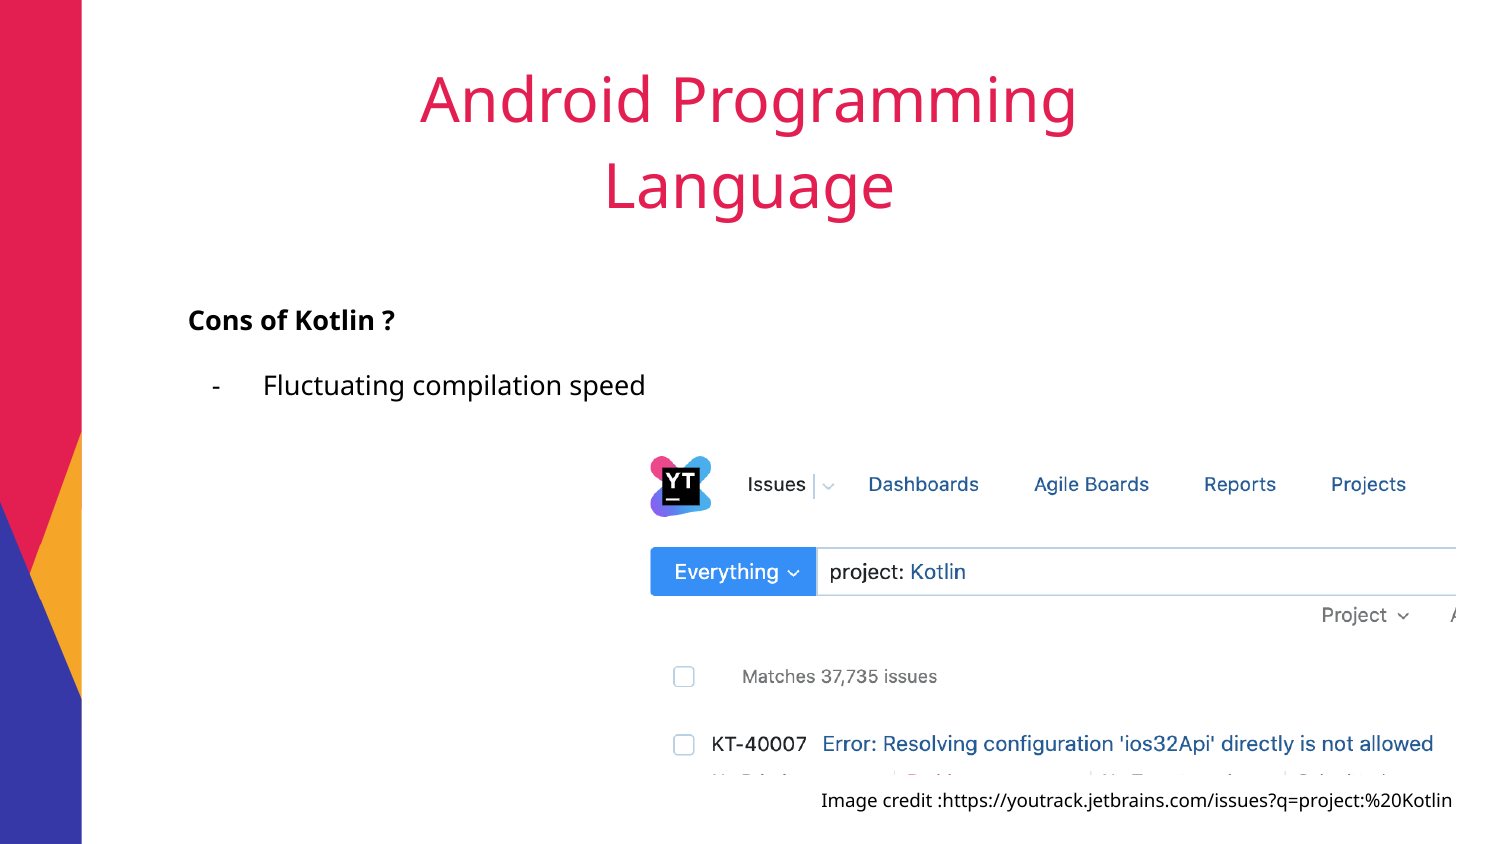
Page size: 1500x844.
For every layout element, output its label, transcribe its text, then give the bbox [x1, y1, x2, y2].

picture [606, 439, 1457, 776]
text_box Cons of Kotlin ? Fluctuating compilation speed [172, 288, 1389, 675]
text_box Android Programming Language [281, 127, 1219, 236]
picture [0, 0, 82, 844]
text_box Image credit :https://youtrack.jetbrains.com/issues?q=project:%20Kotlin [789, 774, 1484, 842]
